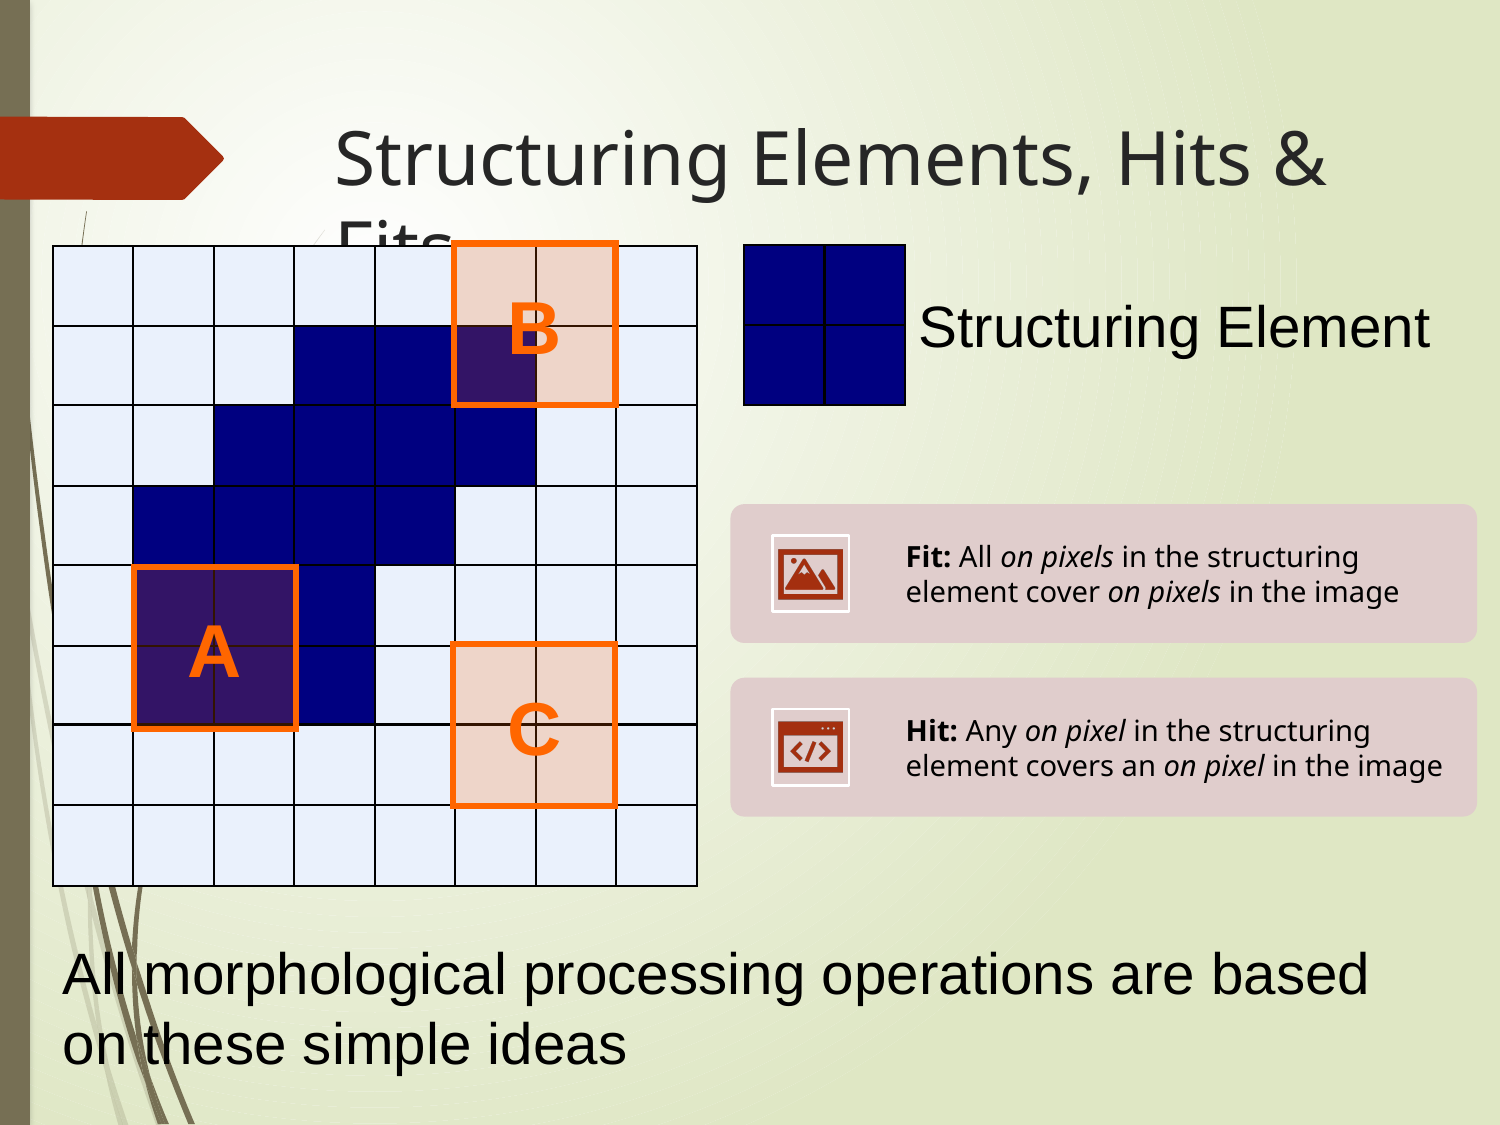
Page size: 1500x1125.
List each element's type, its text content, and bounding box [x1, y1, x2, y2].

text_box [744, 245, 824, 324]
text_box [52, 245, 698, 886]
text_box [824, 245, 906, 324]
text_box [744, 324, 824, 406]
text_box [824, 324, 906, 406]
text_box All morphological processing operations are based on these simple ideas [48, 928, 1458, 1096]
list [730, 428, 1478, 893]
text_box Structuring Element [903, 282, 1447, 367]
title Structuring Elements, Hits & Fits [319, 102, 1400, 313]
